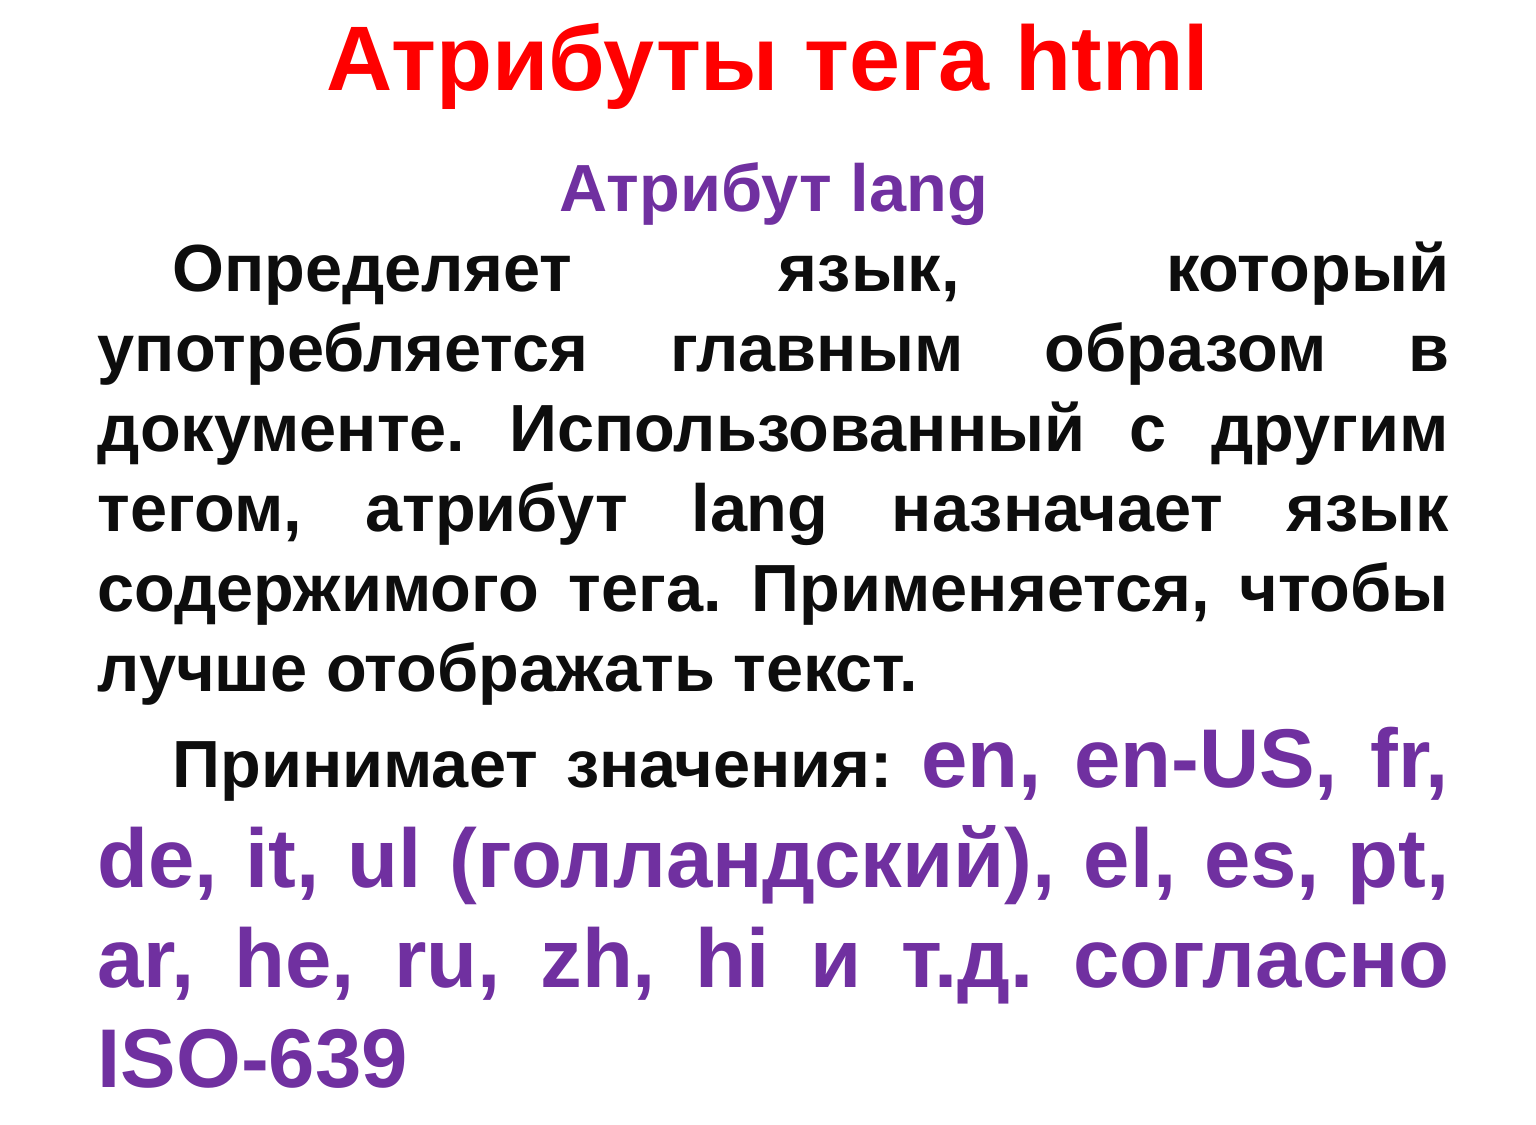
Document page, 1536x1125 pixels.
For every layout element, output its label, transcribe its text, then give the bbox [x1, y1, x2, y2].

list Атрибут lang Определяет язык, который употребляется главным образом в документе. Использованный с другим тегом, атрибут lang назначает язык содержимого тега. Применяется, чтобы лучше отображать текст. Принимает значения: en, en-US, fr, de, it, ul (голландский), el, es, pt, ar, he, ru, zh, hi и т.д. согласно ISO-639 [82, 137, 1465, 880]
title Атрибуты тега html [76, 0, 1459, 148]
